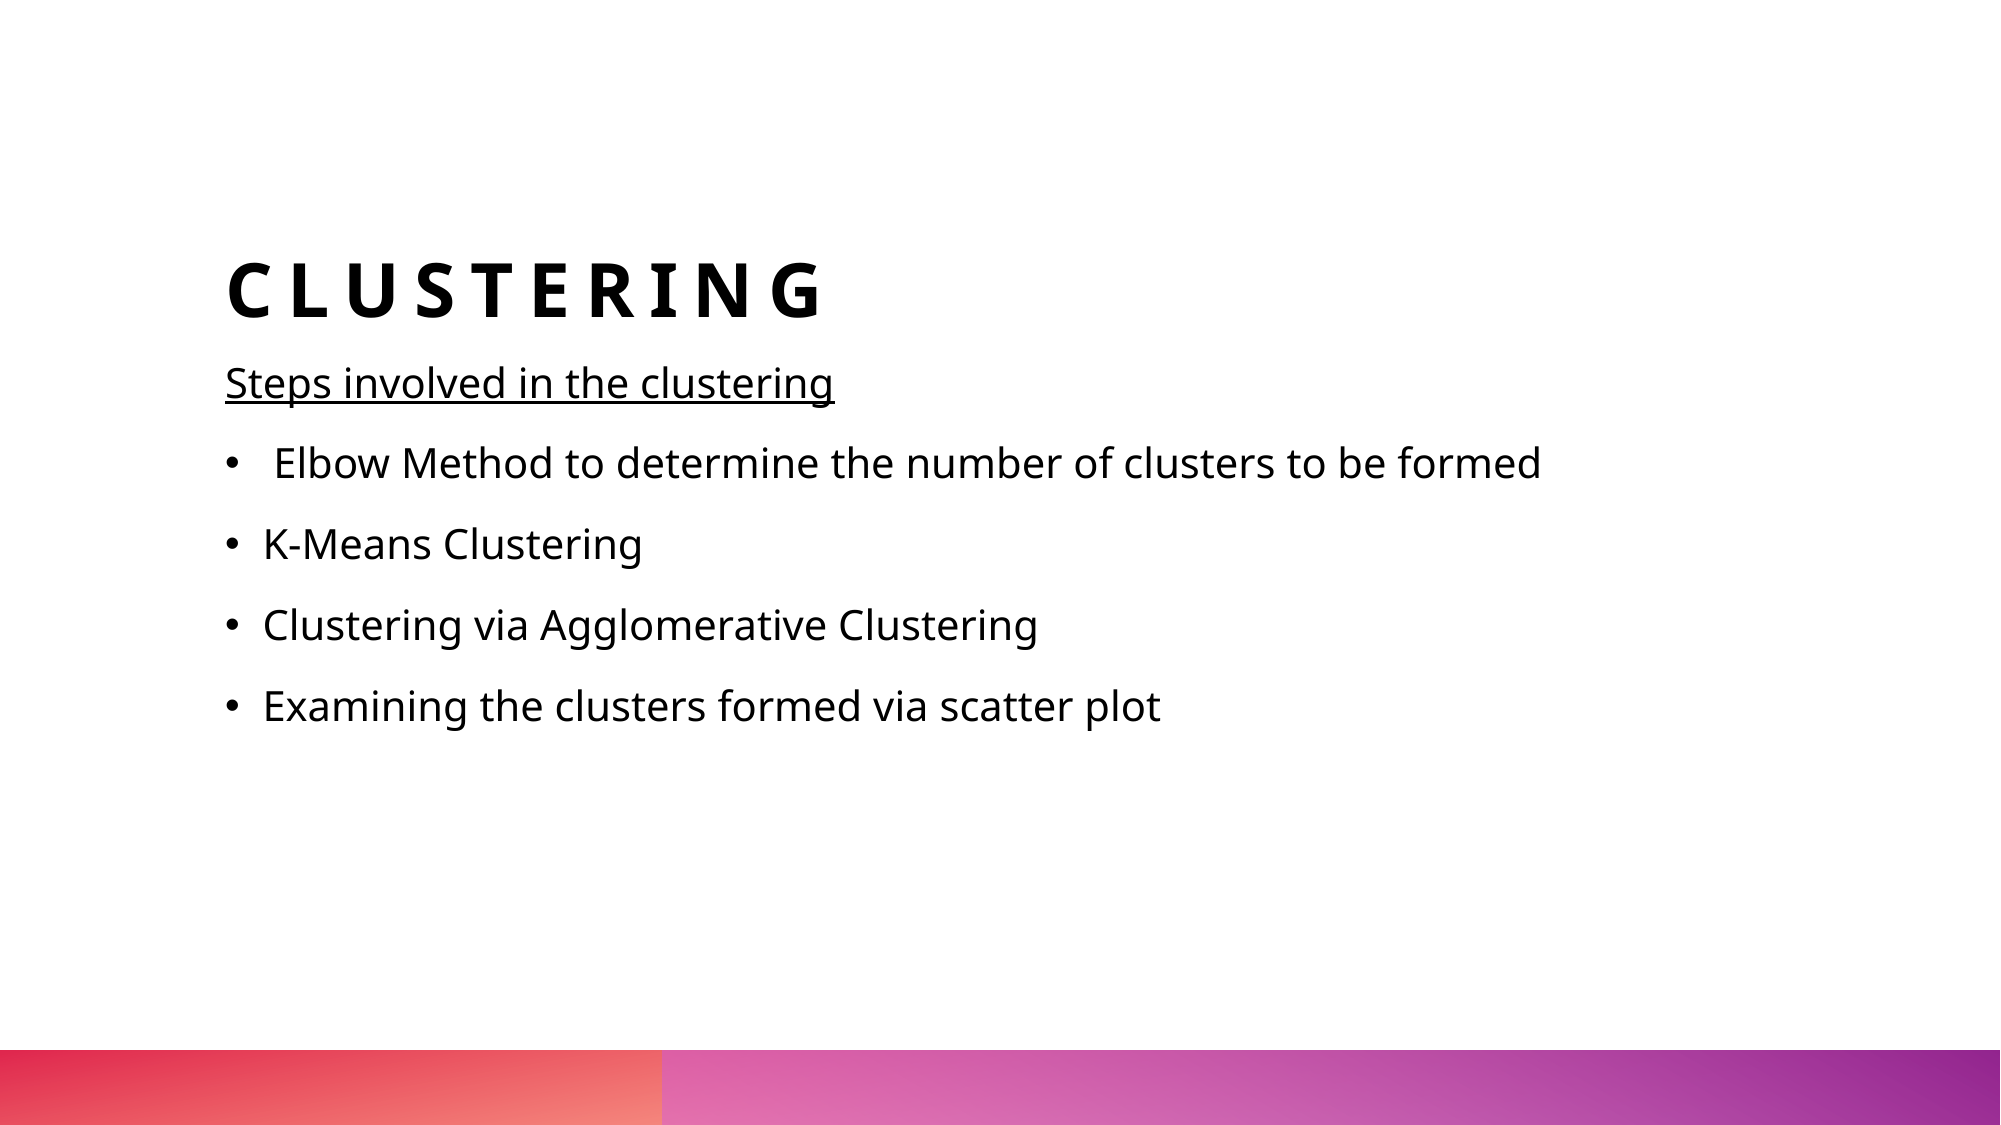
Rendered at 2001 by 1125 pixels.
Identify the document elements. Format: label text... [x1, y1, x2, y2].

list Steps involved in the clustering Elbow Method to determine the number of clusters to be formed K-Means Clustering Clustering via Agglomerative Clustering Examining the clusters formed via scatter plot [225, 346, 1905, 996]
title CLUSTERING [225, 130, 1905, 333]
